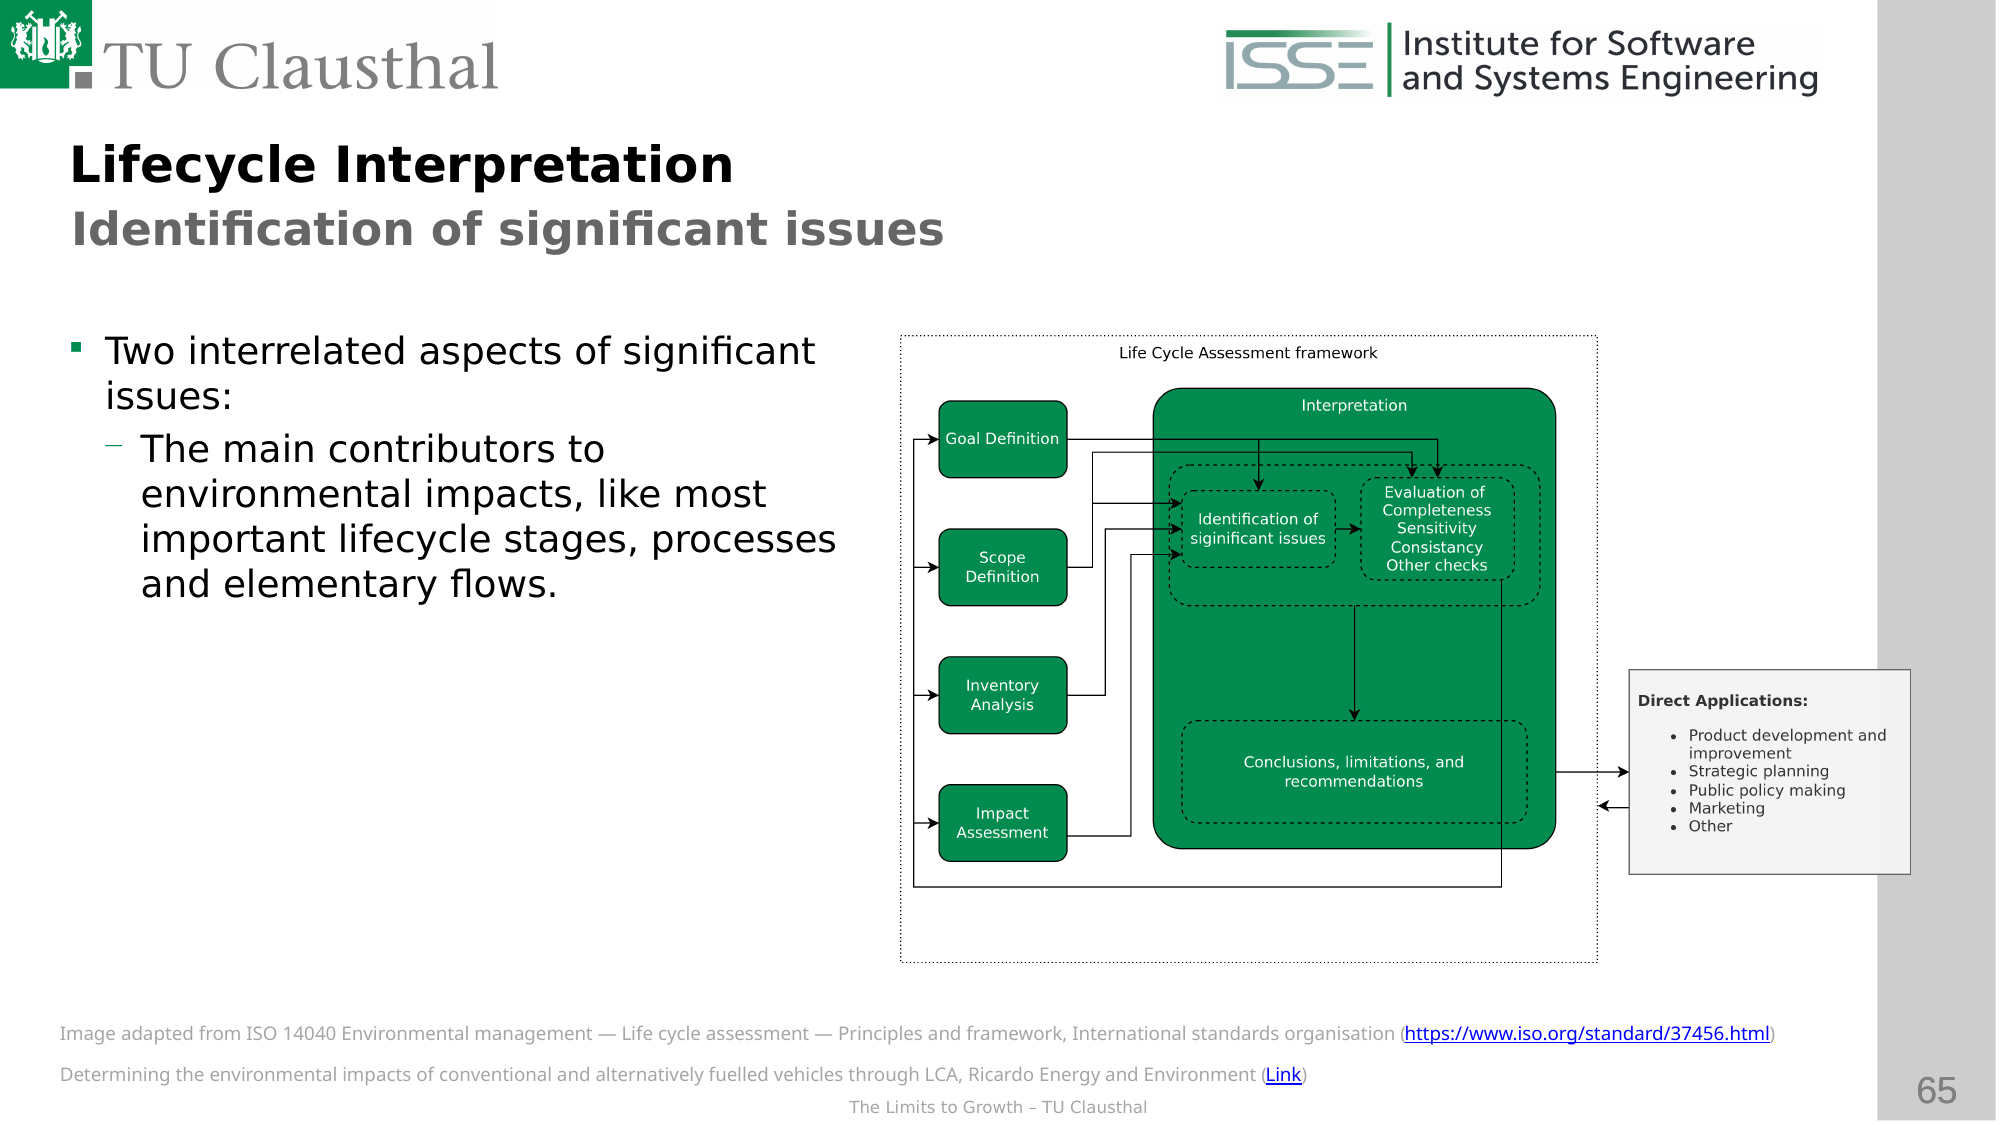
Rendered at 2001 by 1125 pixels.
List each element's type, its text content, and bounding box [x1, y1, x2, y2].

picture [0, 0, 498, 89]
text_box Determining the environmental impacts of conventional and alternatively fuelled vehicles through LCA, Ricardo Energy and Environment (Link) [44, 1055, 1873, 1096]
picture [1218, 22, 1823, 103]
text_box Lifecycle Interpretation [55, 125, 1816, 205]
picture [899, 335, 1911, 963]
text_box Two interrelated aspects of significant issues: The main contributors to environmental impacts, like most important lifecycle stages, processes and elementary flows. [55, 267, 865, 1014]
text_box Identification of significant issues [70, 188, 1767, 267]
text_box Image adapted from ISO 14040 Environmental management — Life cycle assessment — Principles and framework, International standards organisation (https://www.iso.org/standard/37456.html) [45, 1014, 1836, 1055]
